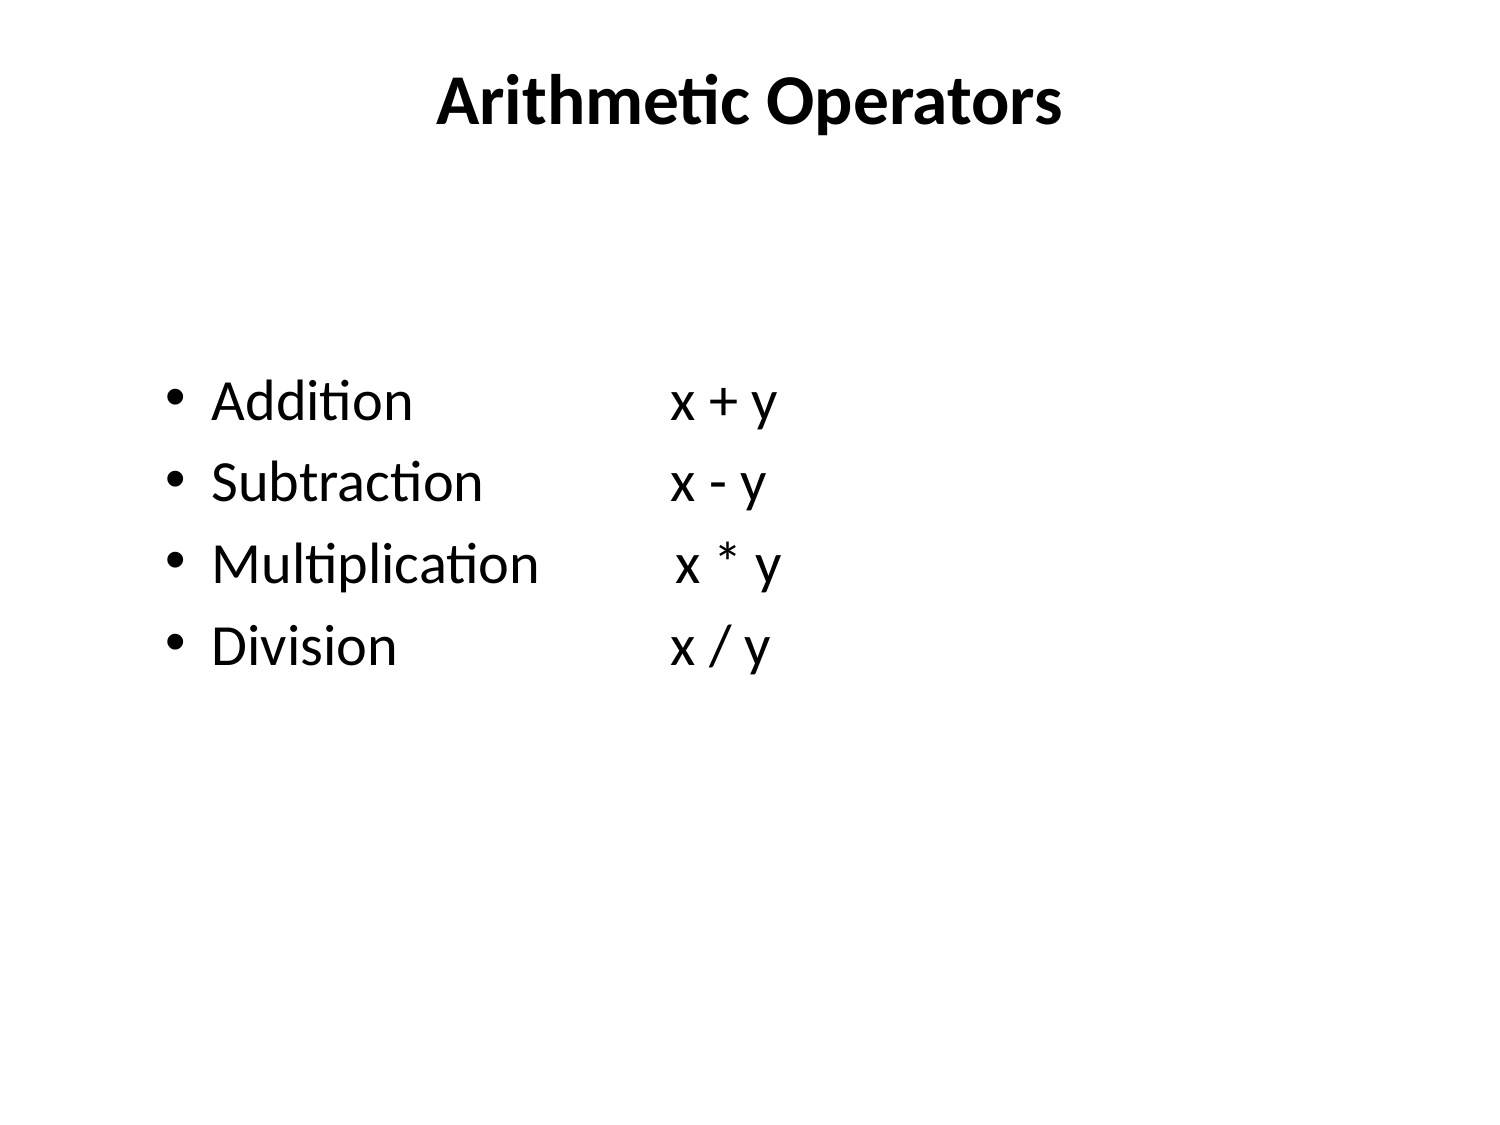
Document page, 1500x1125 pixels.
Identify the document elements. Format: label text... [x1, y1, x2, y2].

list Addition x + y Subtraction x - y Multiplication x * y Division x / y [75, 262, 1425, 1005]
title Arithmetic Operators [75, 45, 1425, 233]
